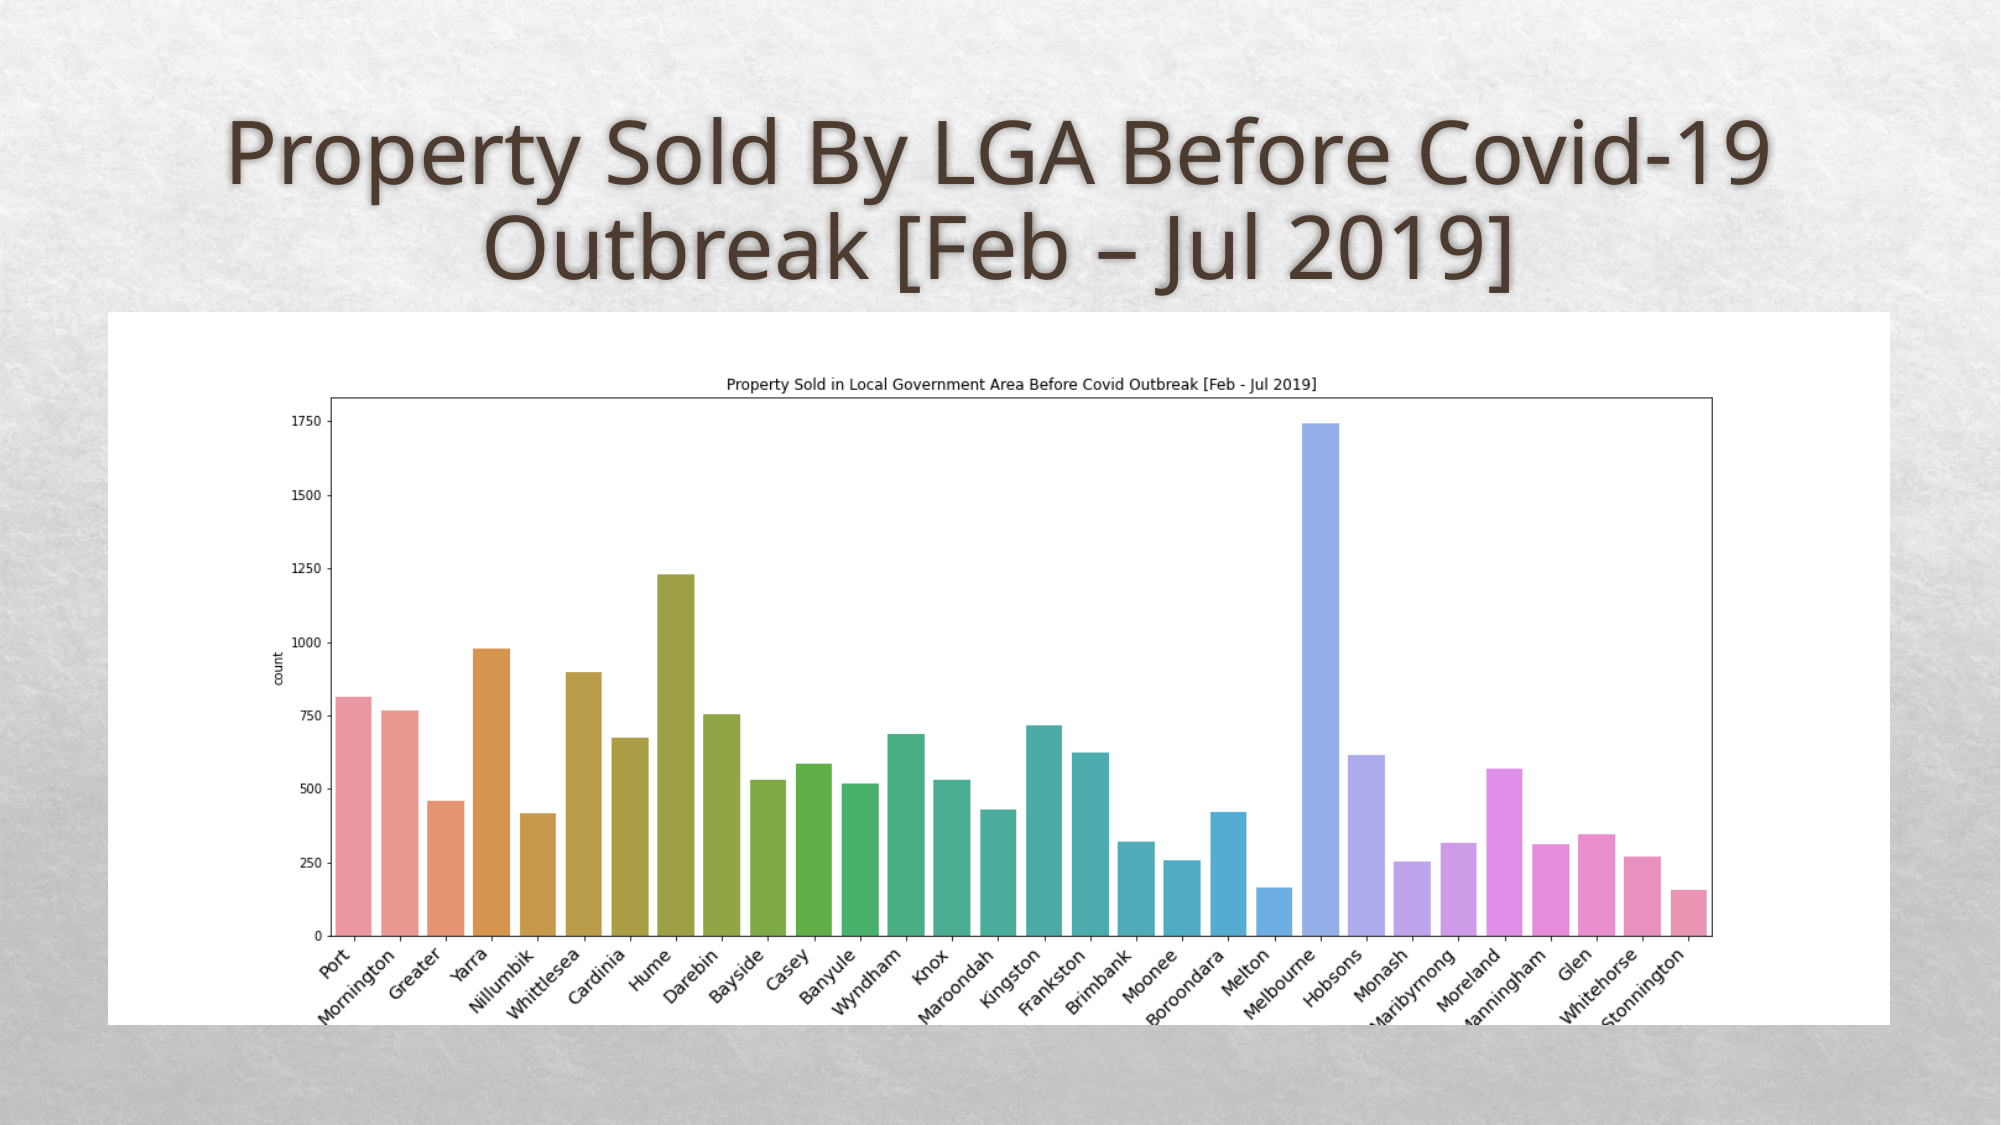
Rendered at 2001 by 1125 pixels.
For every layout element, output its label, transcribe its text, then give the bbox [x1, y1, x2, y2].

title Property Sold By LGA Before Covid-19 Outbreak [Feb – Jul 2019] [149, 99, 1849, 307]
picture [0, 0, 2001, 1125]
